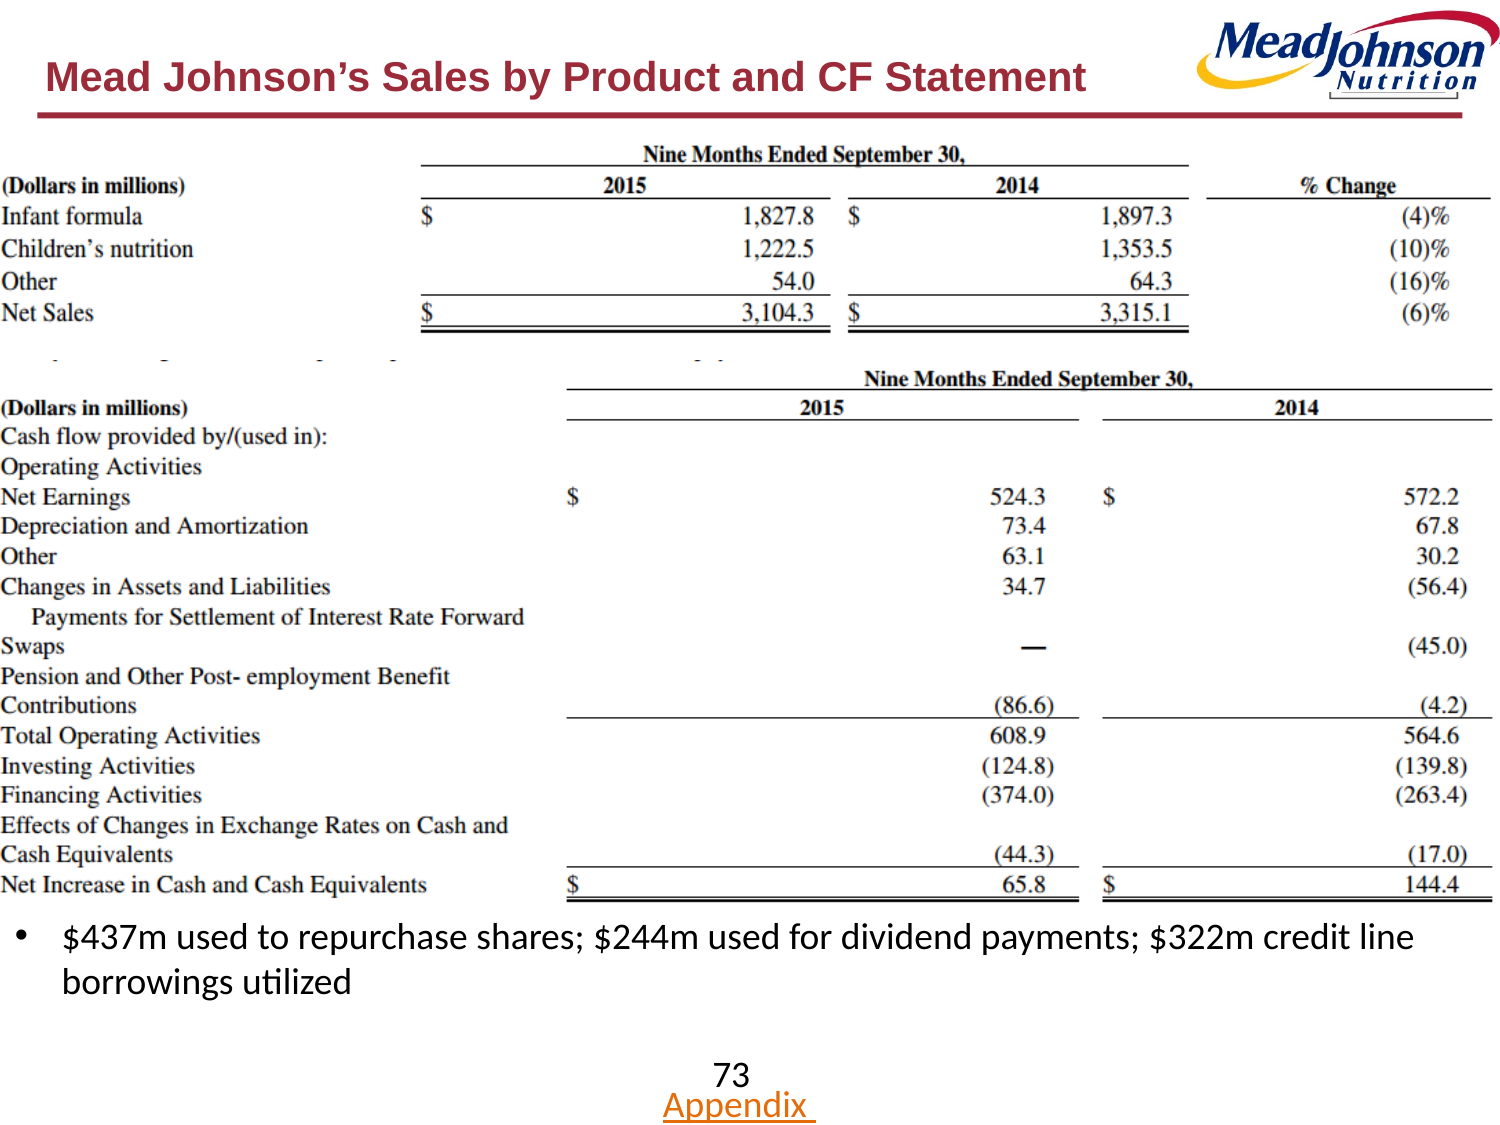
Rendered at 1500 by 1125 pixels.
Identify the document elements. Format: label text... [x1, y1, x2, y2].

text_box 73 [697, 1042, 803, 1072]
text_box Appendix [648, 1072, 849, 1125]
picture [0, 137, 1499, 345]
picture [1195, 6, 1500, 103]
title Mead Johnson’s Sales by Product and CF Statement [37, 37, 1463, 113]
text_box $437m used to repurchase shares; $244m used for dividend payments; $322m credit line borrowings utilized [0, 913, 1498, 1010]
picture [0, 360, 1498, 905]
